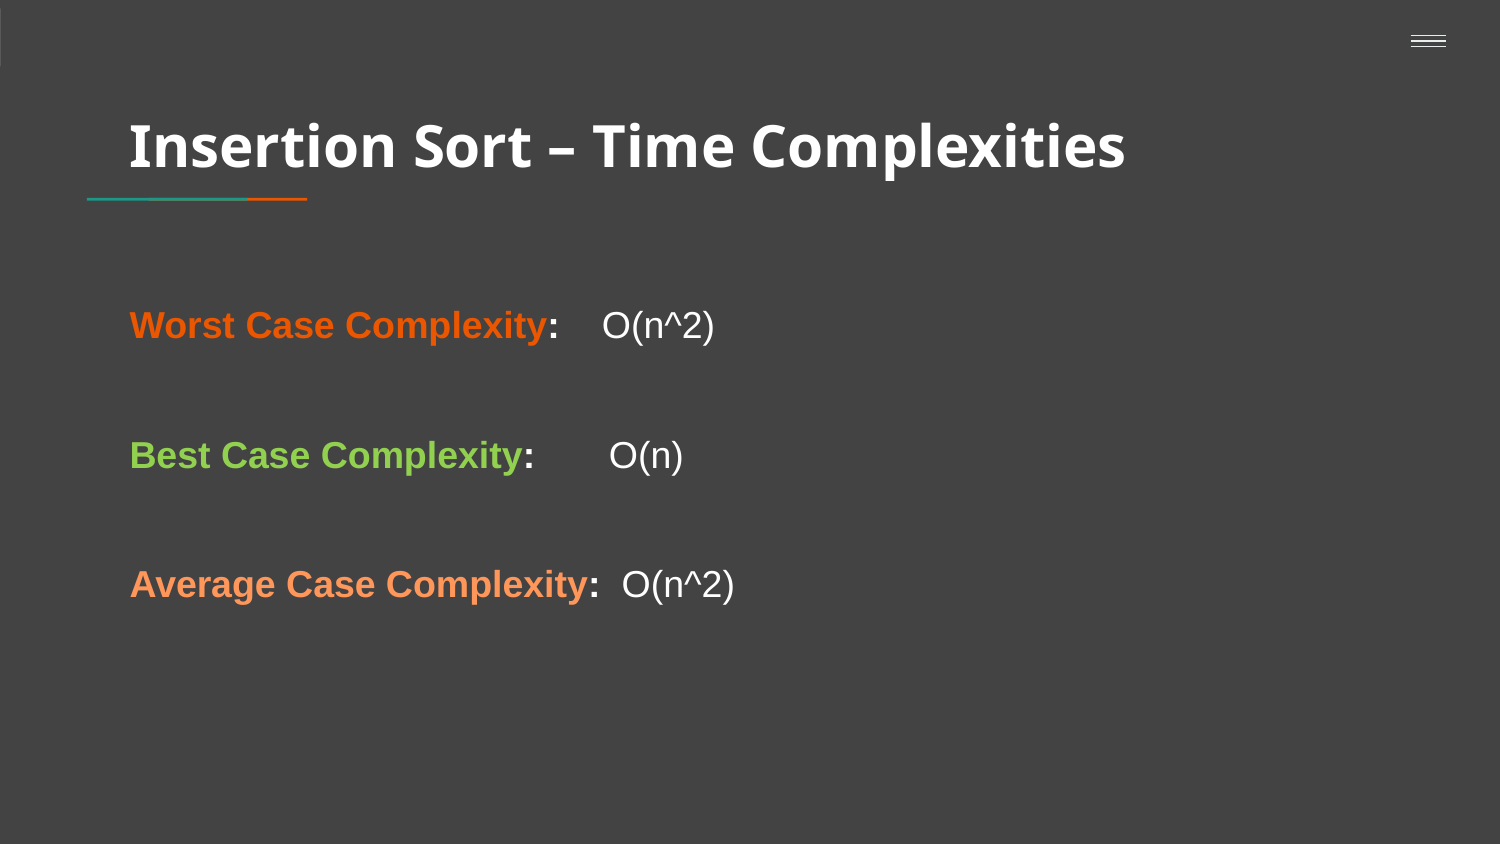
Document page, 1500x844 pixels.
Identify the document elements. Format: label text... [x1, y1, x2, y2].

title Insertion Sort – Time Complexities [114, 94, 1265, 188]
text_box Worst Case Complexity: O(n^2) Best Case Complexity: O(n) Average Case Complexity: O(n^2) [114, 282, 1485, 844]
